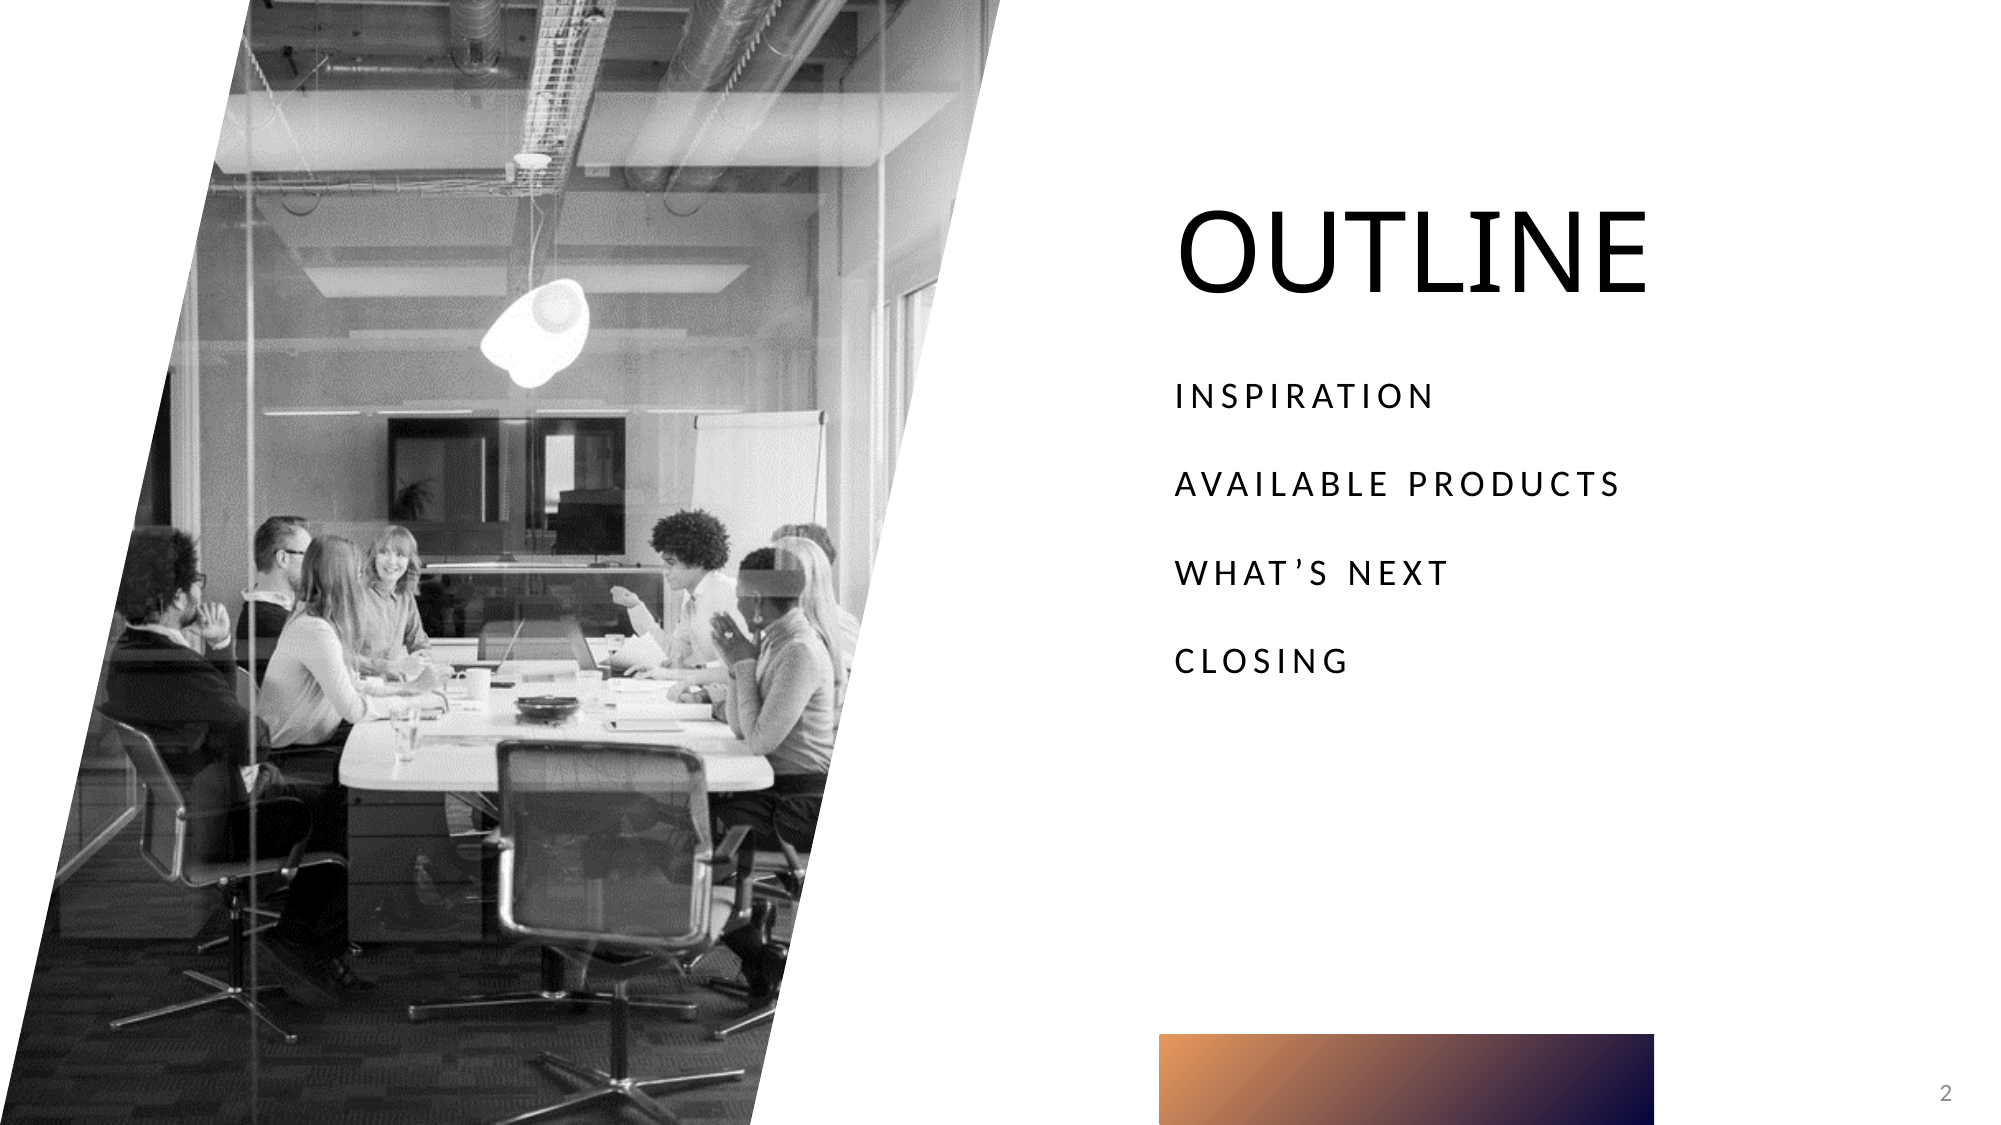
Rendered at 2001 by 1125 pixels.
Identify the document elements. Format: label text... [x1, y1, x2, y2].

picture [0, 0, 1000, 1125]
title Outline [1159, 105, 1955, 341]
slide_number 2 [1894, 1061, 1968, 1121]
list INSPIRATION AVAILABLE PRODUCTS WHAT’S NEXT CLOSING [1159, 341, 1835, 965]
